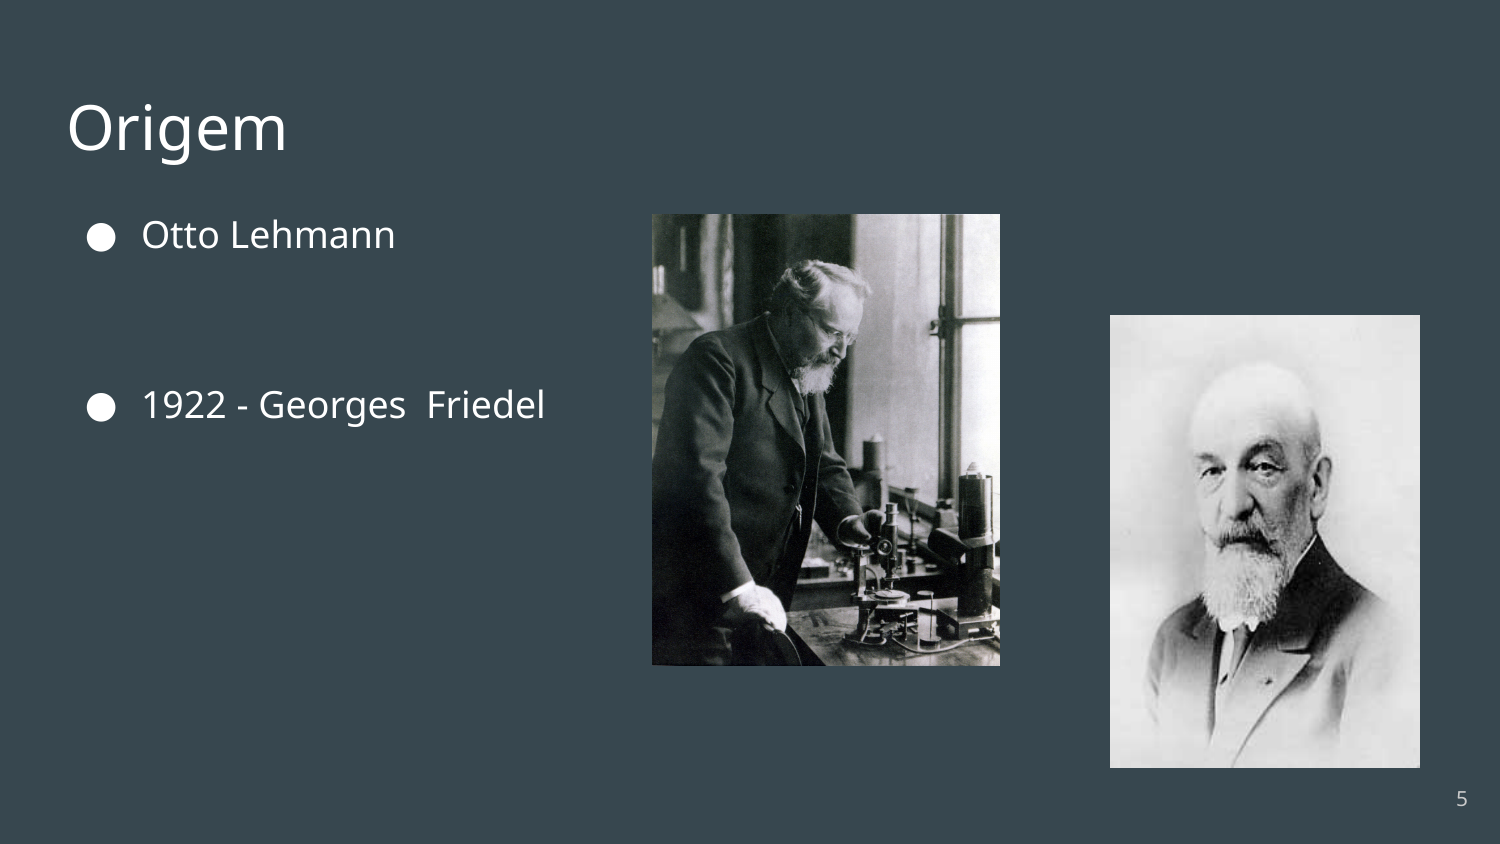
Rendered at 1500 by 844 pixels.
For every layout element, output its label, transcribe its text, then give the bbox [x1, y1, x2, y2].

picture [1110, 314, 1420, 769]
slide_number ‹#› [1392, 767, 1483, 833]
picture [651, 214, 1000, 666]
title Origem [51, 72, 1449, 167]
list Otto Lehmann 1922 - Georges Friedel [51, 189, 1449, 750]
